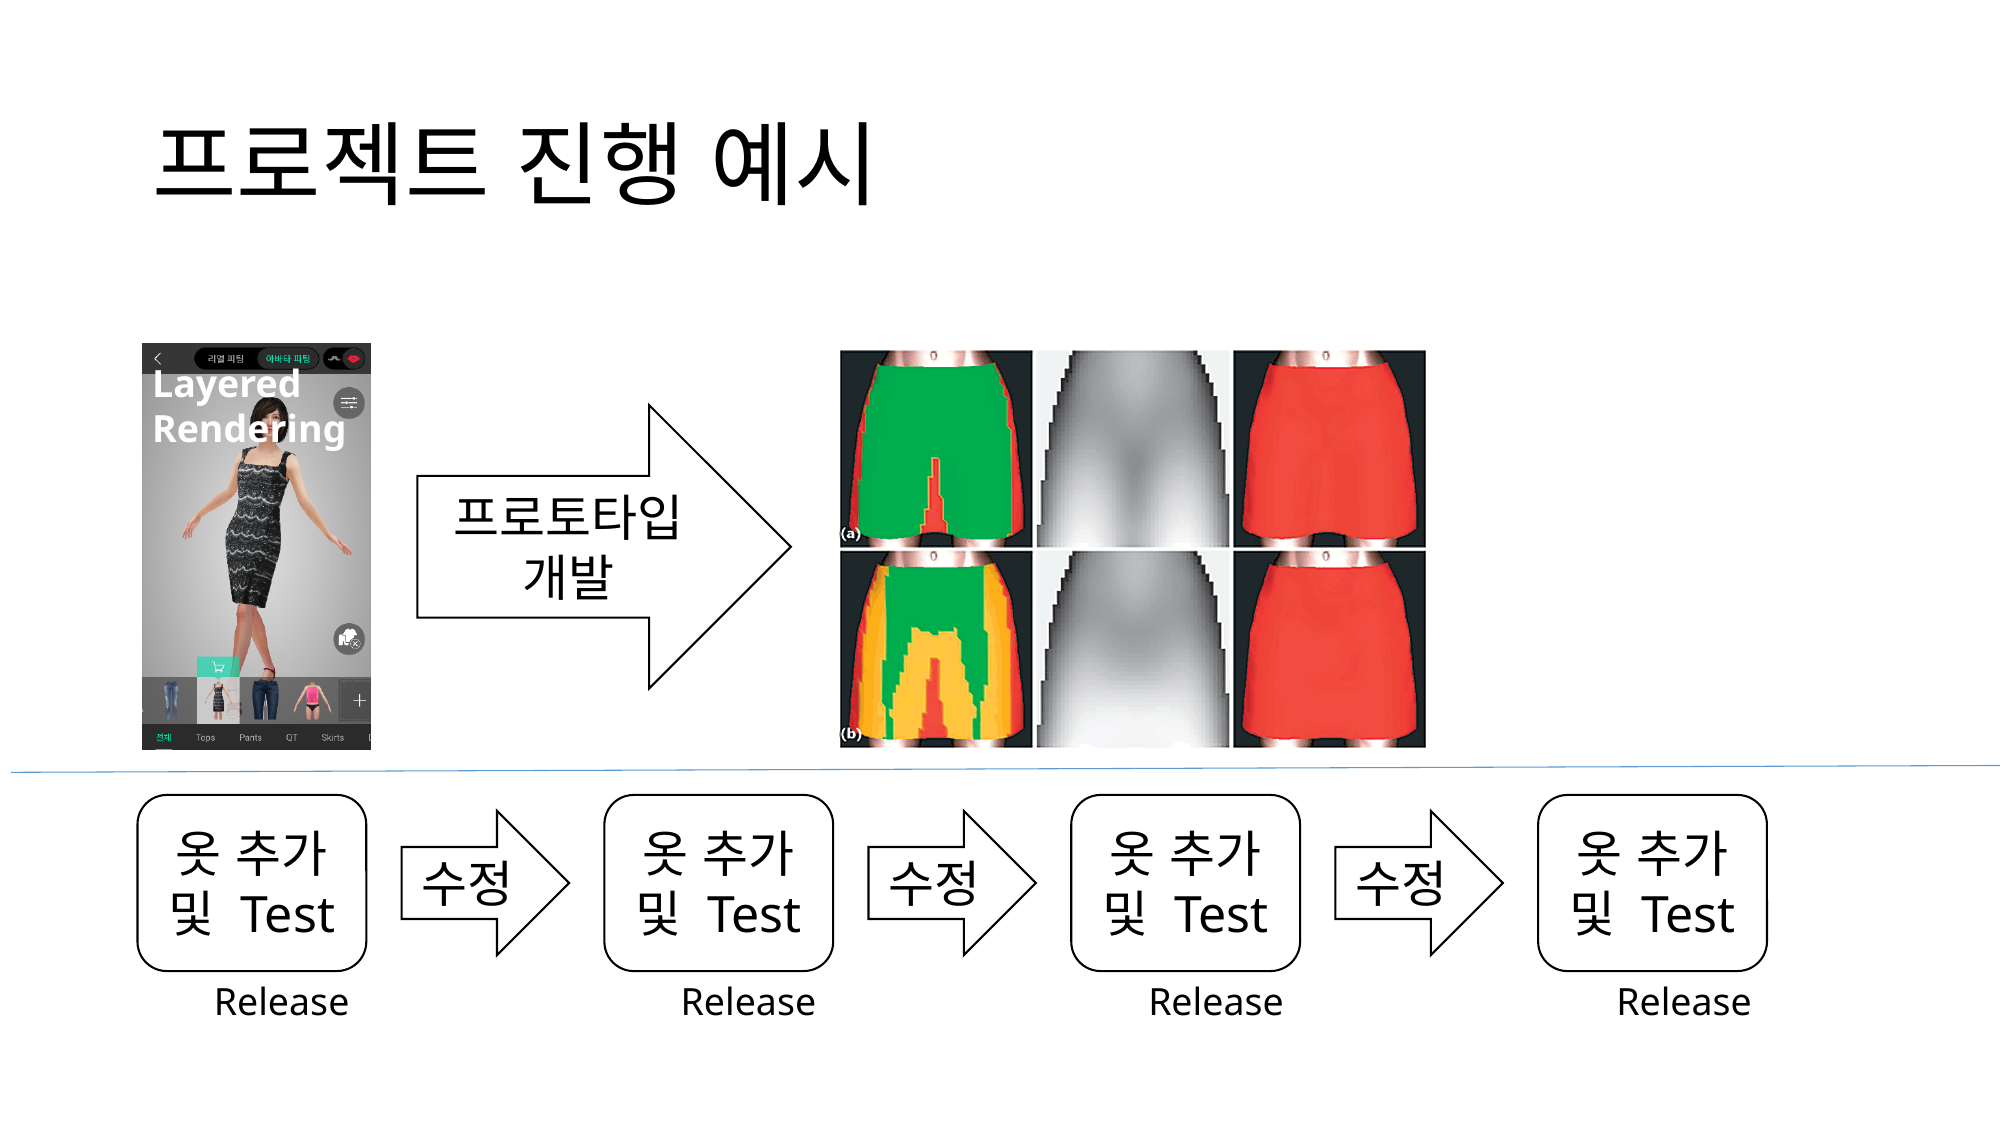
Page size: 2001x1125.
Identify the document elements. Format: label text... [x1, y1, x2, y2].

text_box Release [1601, 971, 1888, 1031]
text_box 수정 [1334, 808, 1505, 958]
text_box Release [199, 971, 486, 1031]
text_box 옷 추가 및 Test [1537, 793, 1769, 973]
text_box Release [665, 971, 953, 1031]
text_box 수정 [400, 808, 571, 958]
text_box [137, 343, 371, 750]
text_box 옷 추가 및 Test [136, 793, 368, 973]
text_box 옷 추가 및 Test [1070, 793, 1302, 973]
title 프로젝트 진행 예시 [137, 59, 1863, 278]
text_box 수정 [867, 808, 1038, 958]
picture [837, 348, 1427, 750]
text_box 프로토타입 개발 [416, 402, 793, 692]
text_box Release [1133, 971, 1420, 1031]
text_box 옷 추가 및 Test [603, 793, 835, 973]
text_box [10, 765, 2000, 773]
